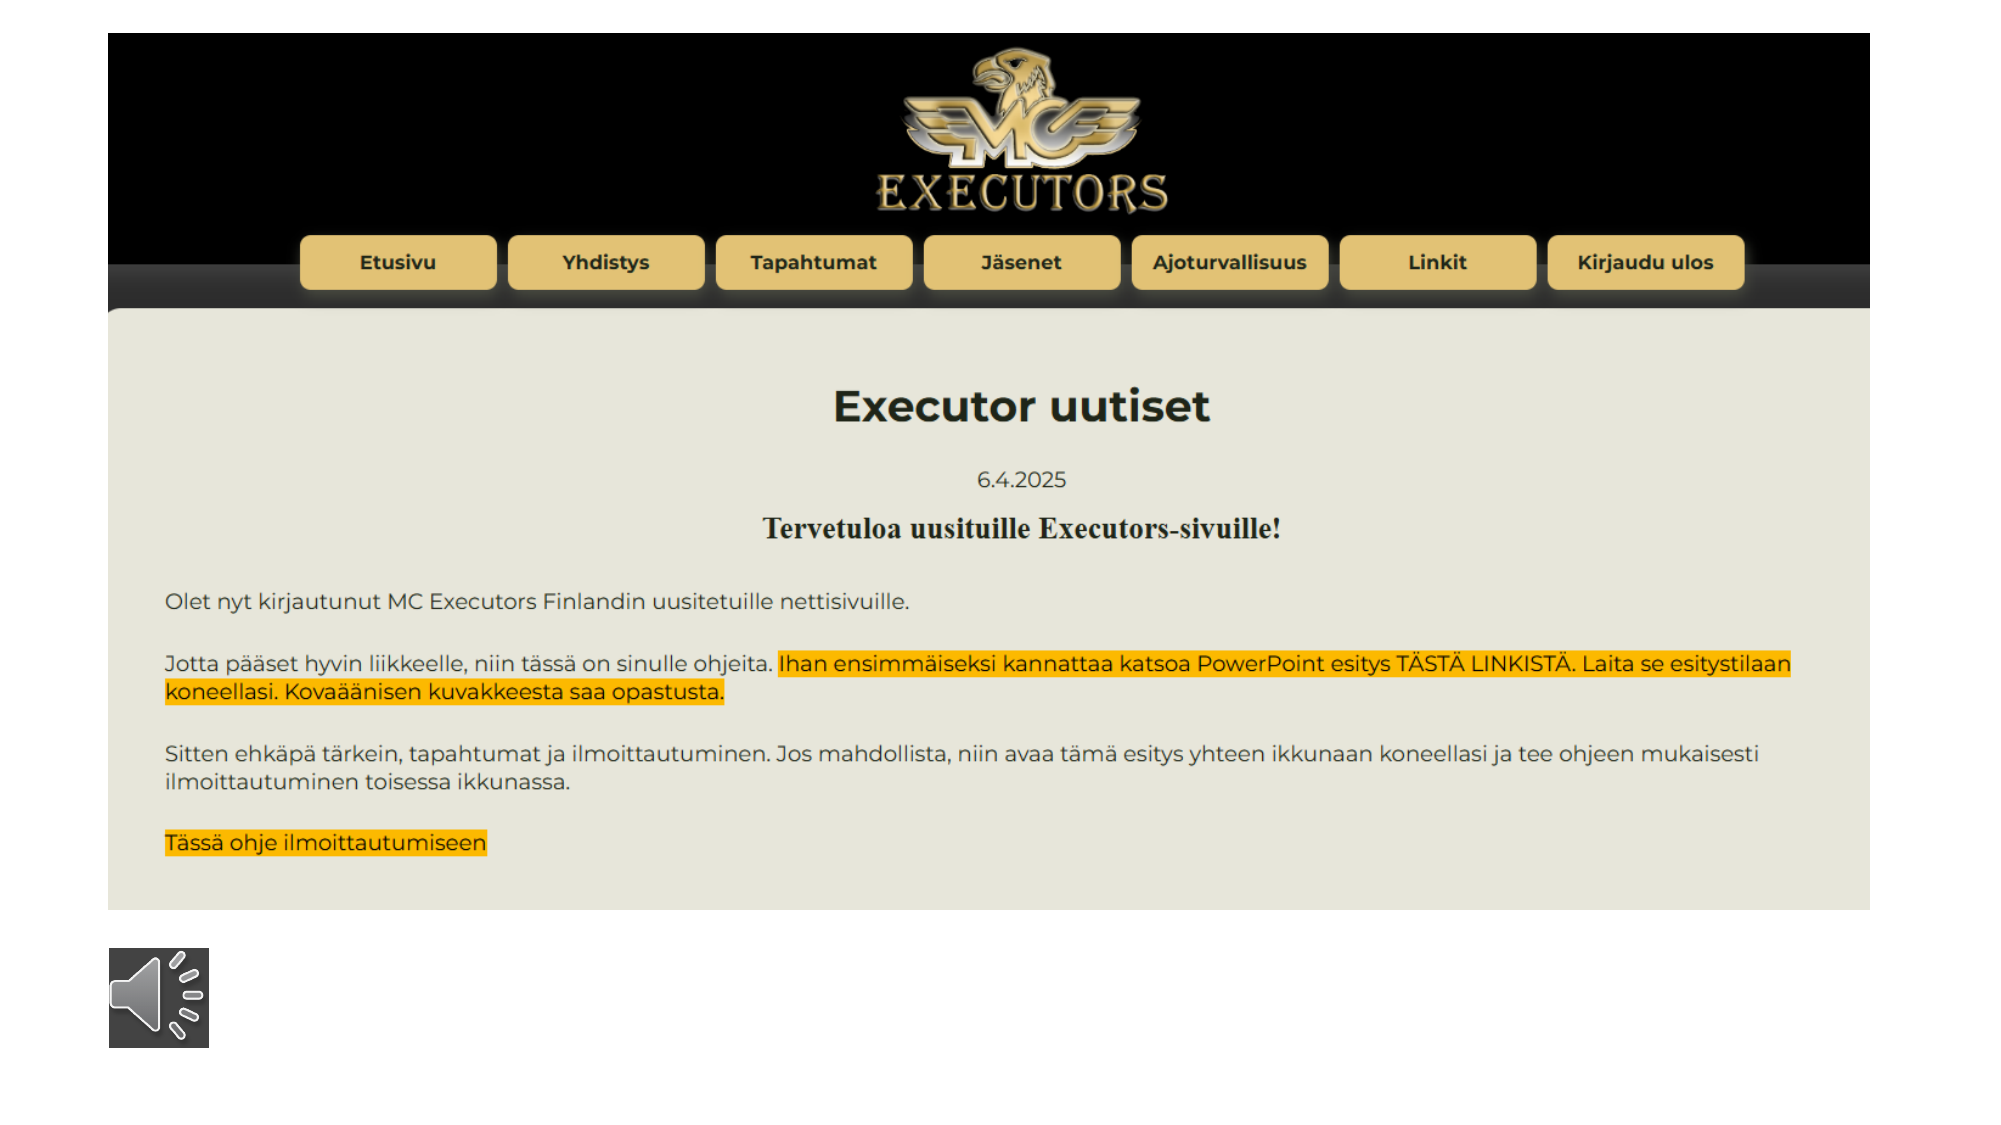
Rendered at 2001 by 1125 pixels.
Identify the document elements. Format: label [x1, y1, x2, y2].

picture [108, 33, 1870, 910]
picture [108, 947, 210, 1049]
